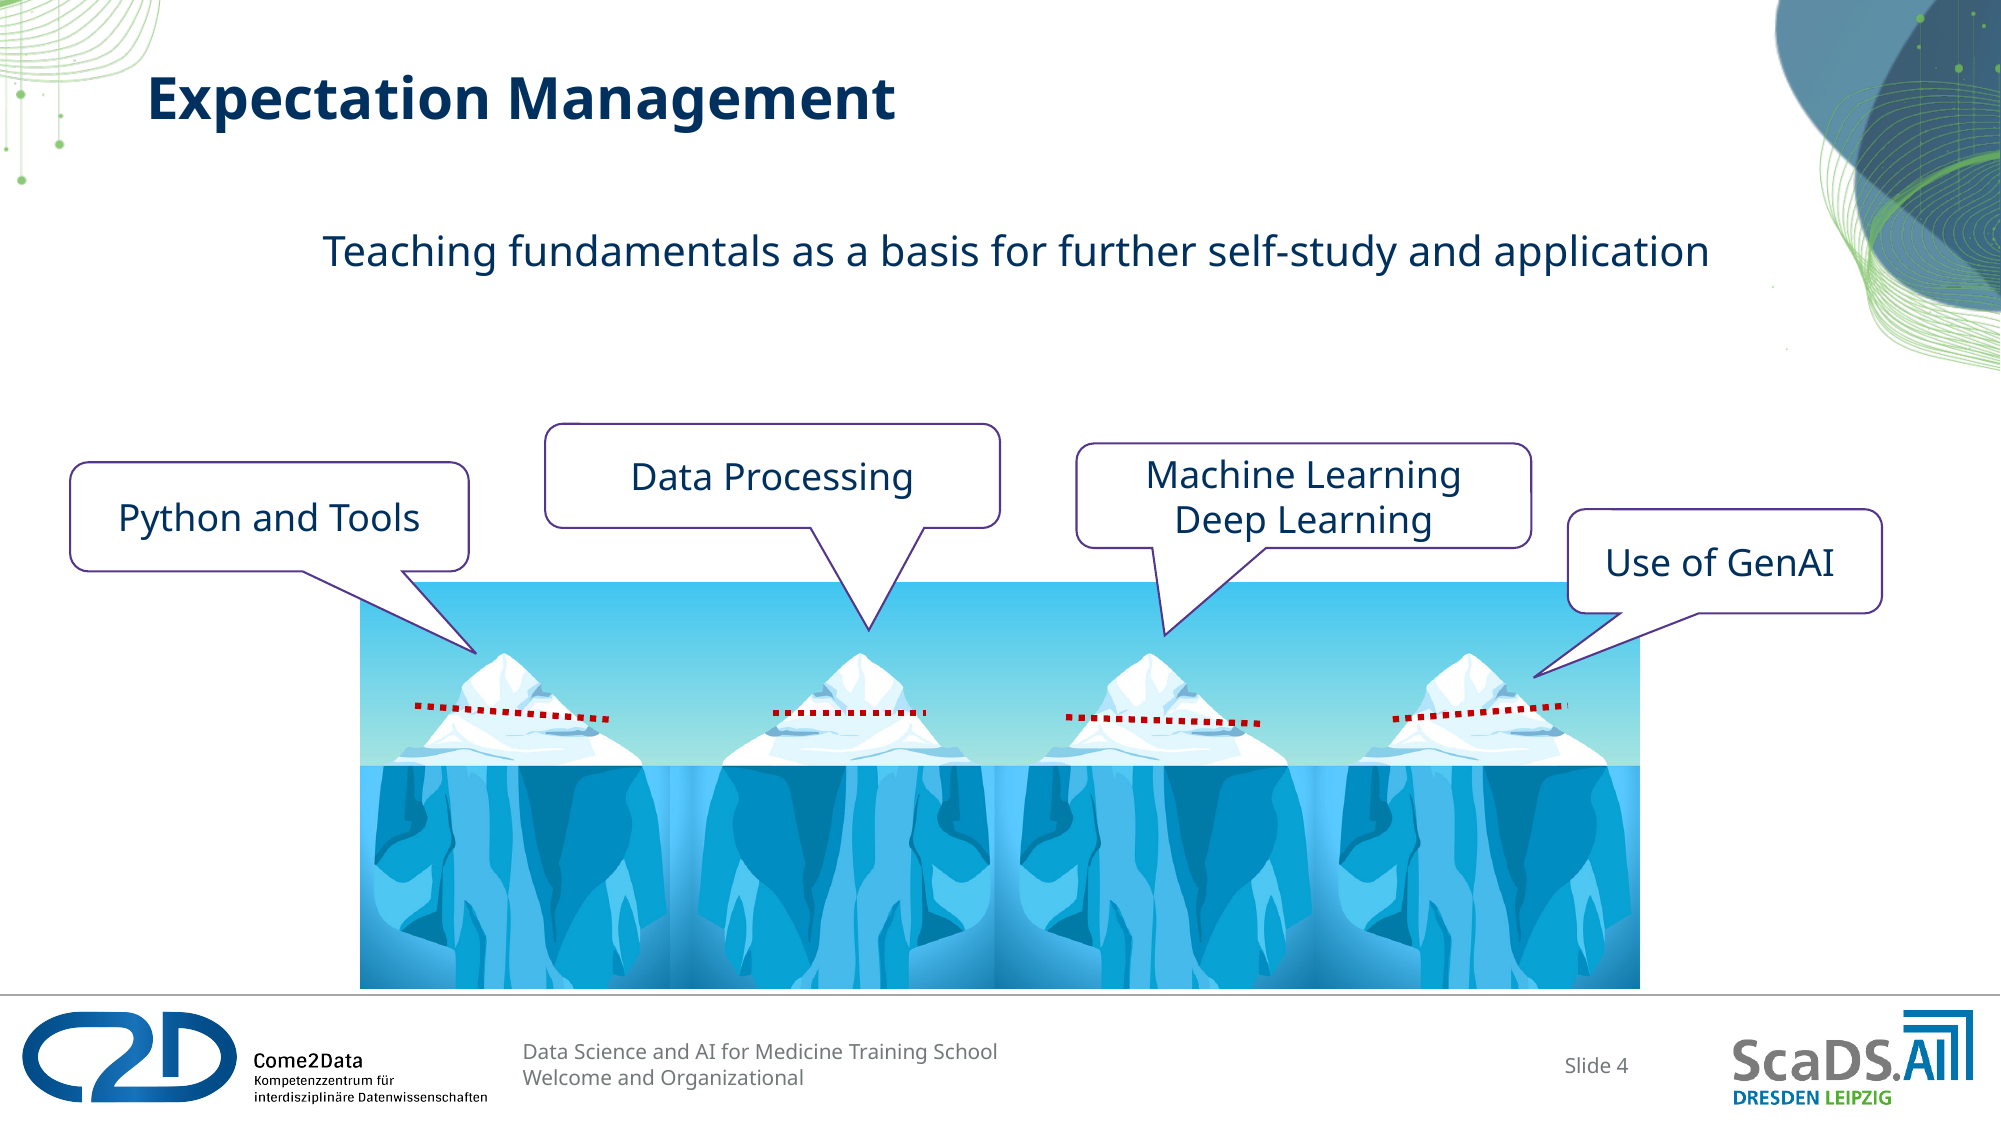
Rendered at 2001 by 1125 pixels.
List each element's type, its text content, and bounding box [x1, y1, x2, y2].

title Expectation Management [146, 61, 1831, 195]
picture [1731, 1008, 1975, 1108]
picture [0, 0, 172, 235]
text_box Use of GenAI [1566, 508, 1884, 638]
list Teaching fundamentals as a basis for further self-study and application [143, 224, 1890, 358]
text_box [415, 705, 610, 720]
picture [2, 582, 1640, 1125]
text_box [1066, 717, 1265, 724]
picture [1772, 0, 2001, 396]
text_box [1392, 705, 1568, 720]
text_box Machine Learning Deep Learning [1075, 442, 1533, 582]
text_box Python and Tools [68, 461, 470, 600]
text_box Data Processing [543, 422, 1002, 582]
